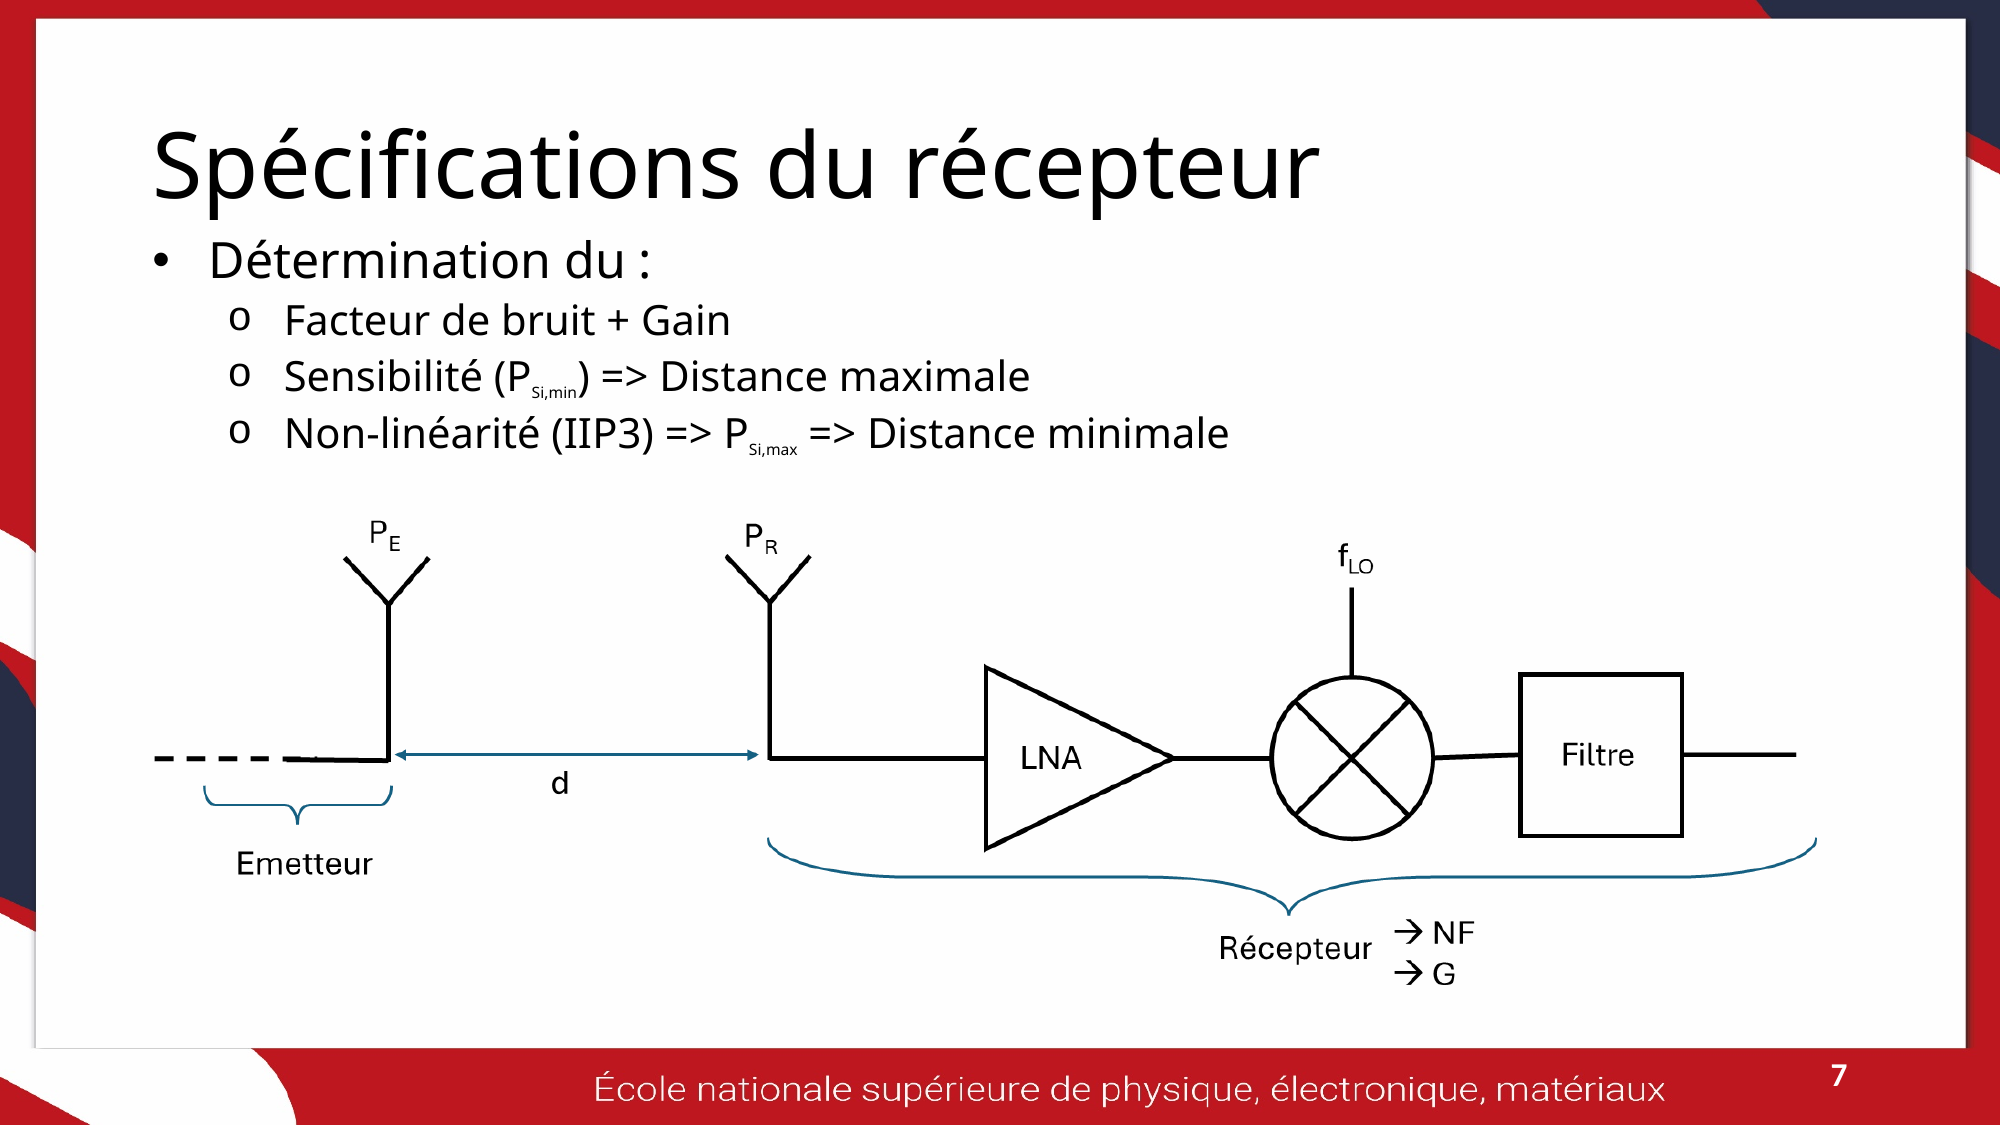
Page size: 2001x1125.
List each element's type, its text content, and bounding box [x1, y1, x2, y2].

title Spécifications du récepteur [137, 59, 1863, 227]
slide_number 7 [1412, 1042, 1863, 1103]
picture [0, 0, 2000, 1125]
list Détermination du : Facteur de bruit + Gain Sensibilité (PSi,min) => Distance maximale Non-linéarité (IIP3) => PSi,max => Distance minimale [137, 227, 1863, 942]
